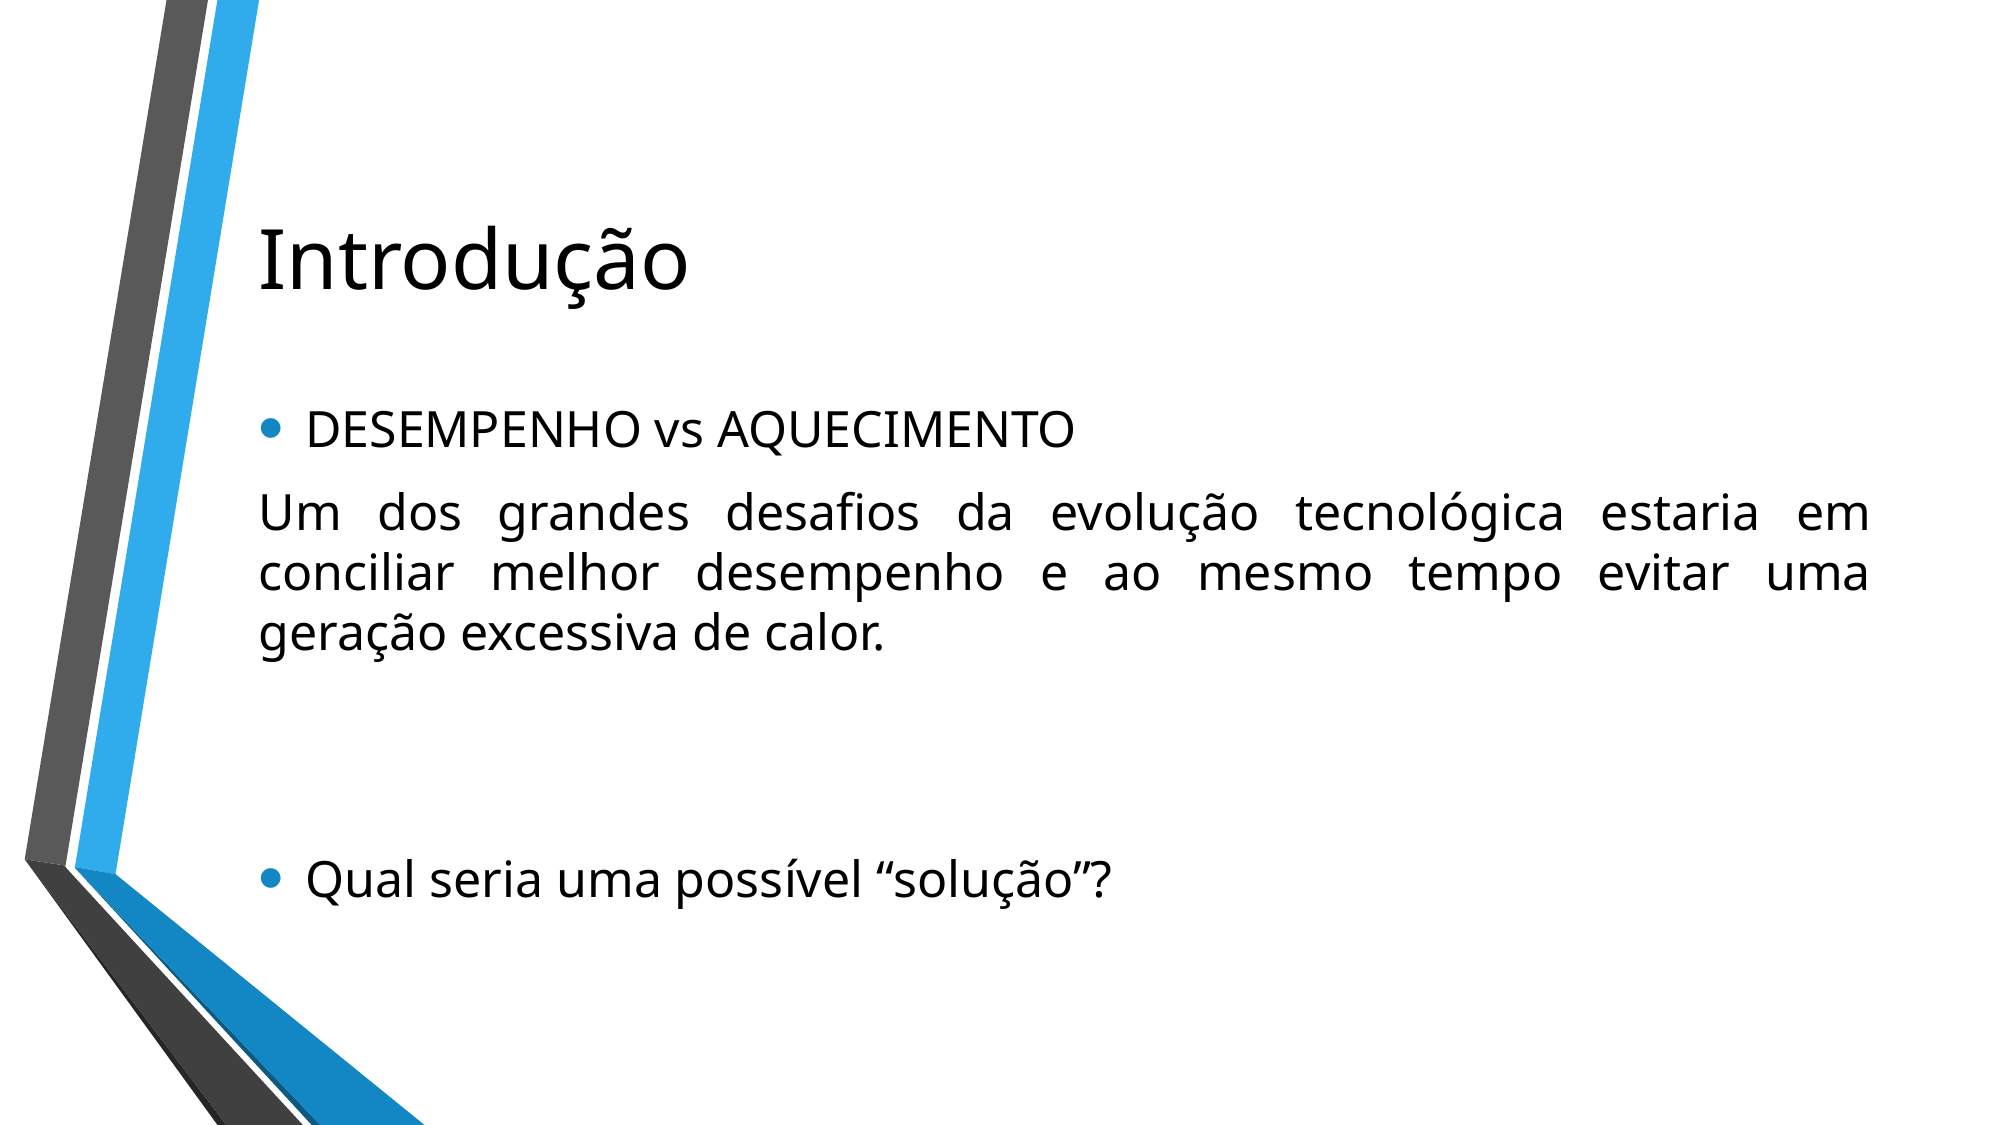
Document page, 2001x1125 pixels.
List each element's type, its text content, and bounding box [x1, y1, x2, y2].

list DESEMPENHO vs AQUECIMENTO Um dos grandes desafios da evolução tecnológica estaria em conciliar melhor desempenho e ao mesmo tempo evitar uma geração excessiva de calor. Qual seria uma possível “solução”? [243, 437, 1887, 950]
title Introdução [243, 112, 1887, 400]
